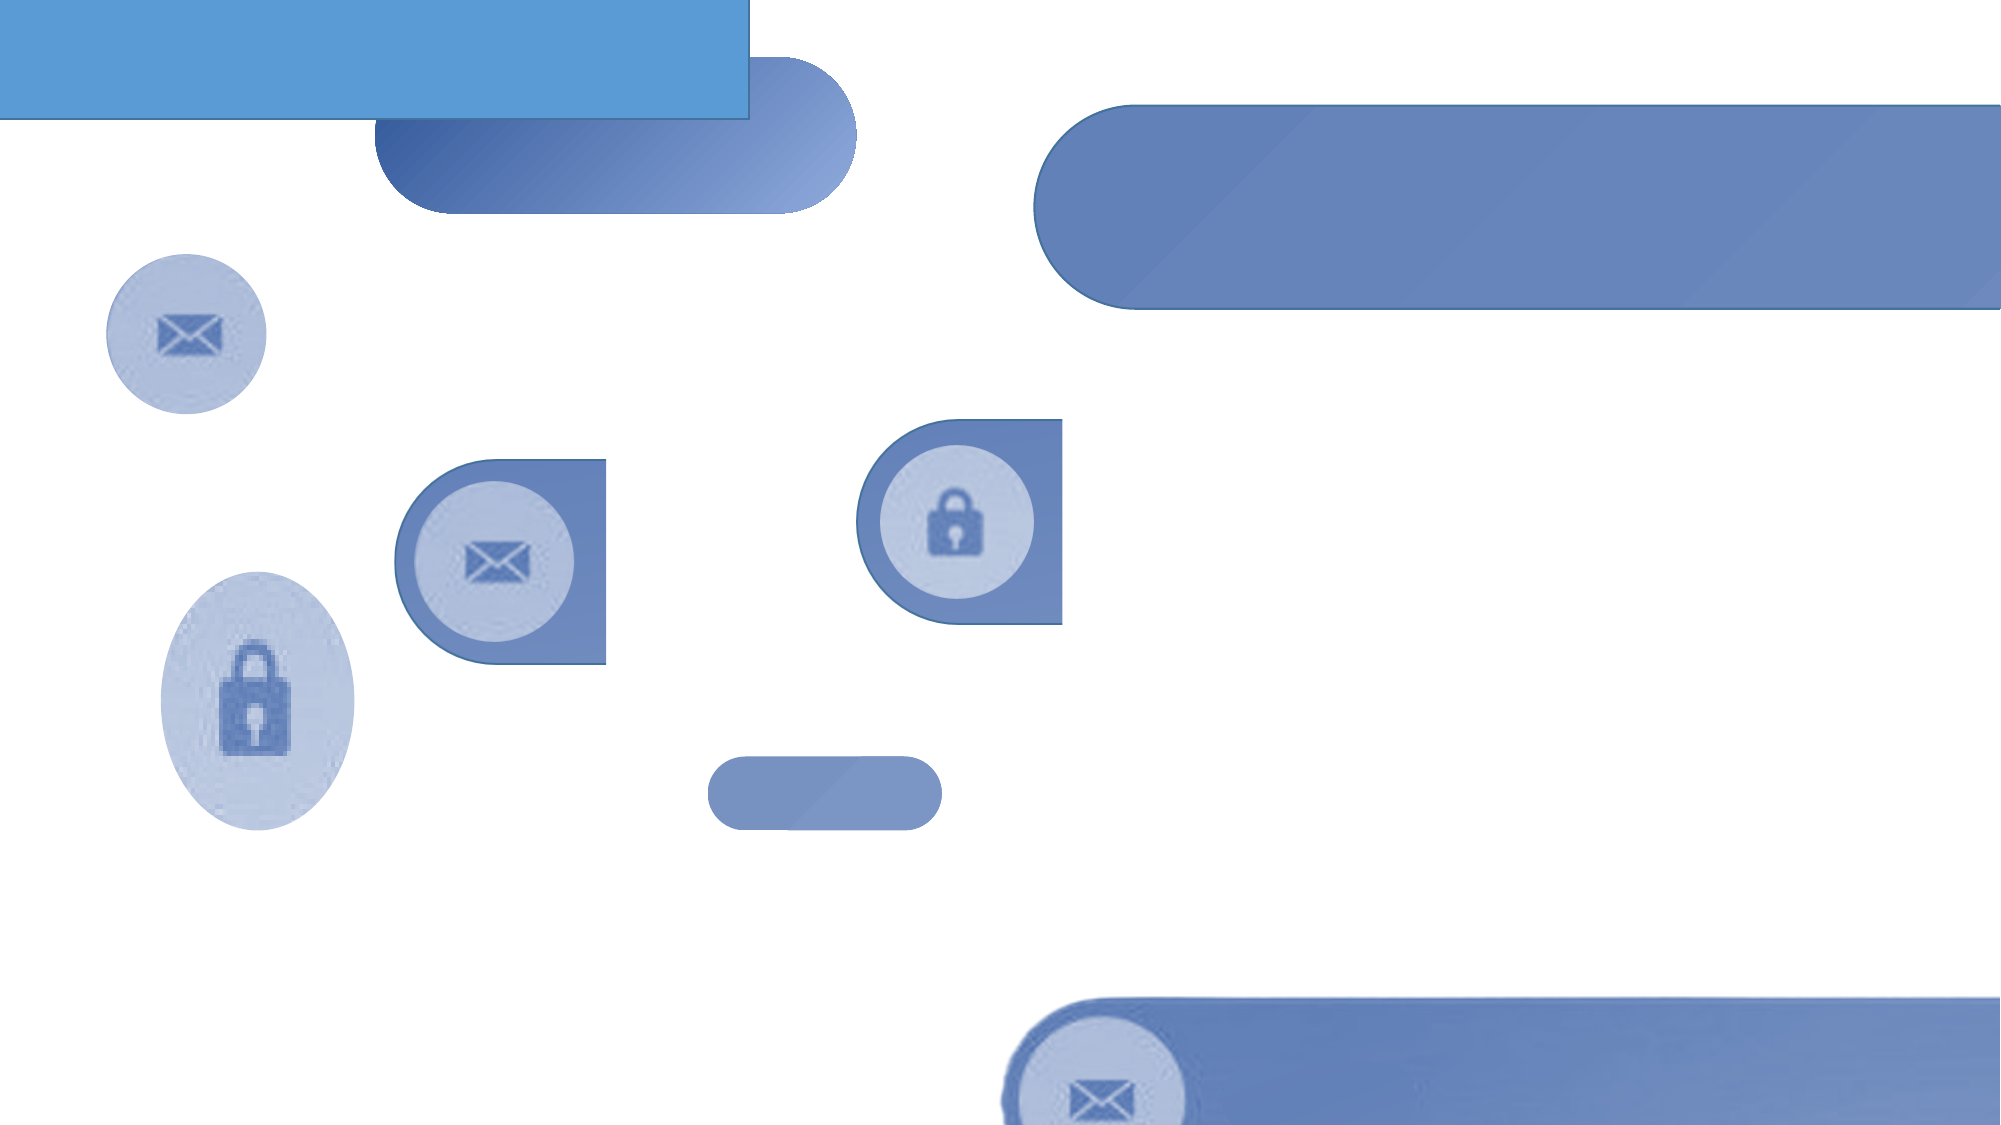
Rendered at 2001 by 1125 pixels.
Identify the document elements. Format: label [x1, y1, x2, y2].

text_box [0, 0, 750, 120]
picture [394, 459, 607, 665]
picture [160, 571, 355, 831]
picture [856, 419, 1063, 625]
text_box [1033, 104, 2000, 310]
text_box [374, 56, 858, 215]
picture [106, 254, 267, 415]
picture [975, 966, 2000, 1125]
text_box [706, 755, 943, 832]
